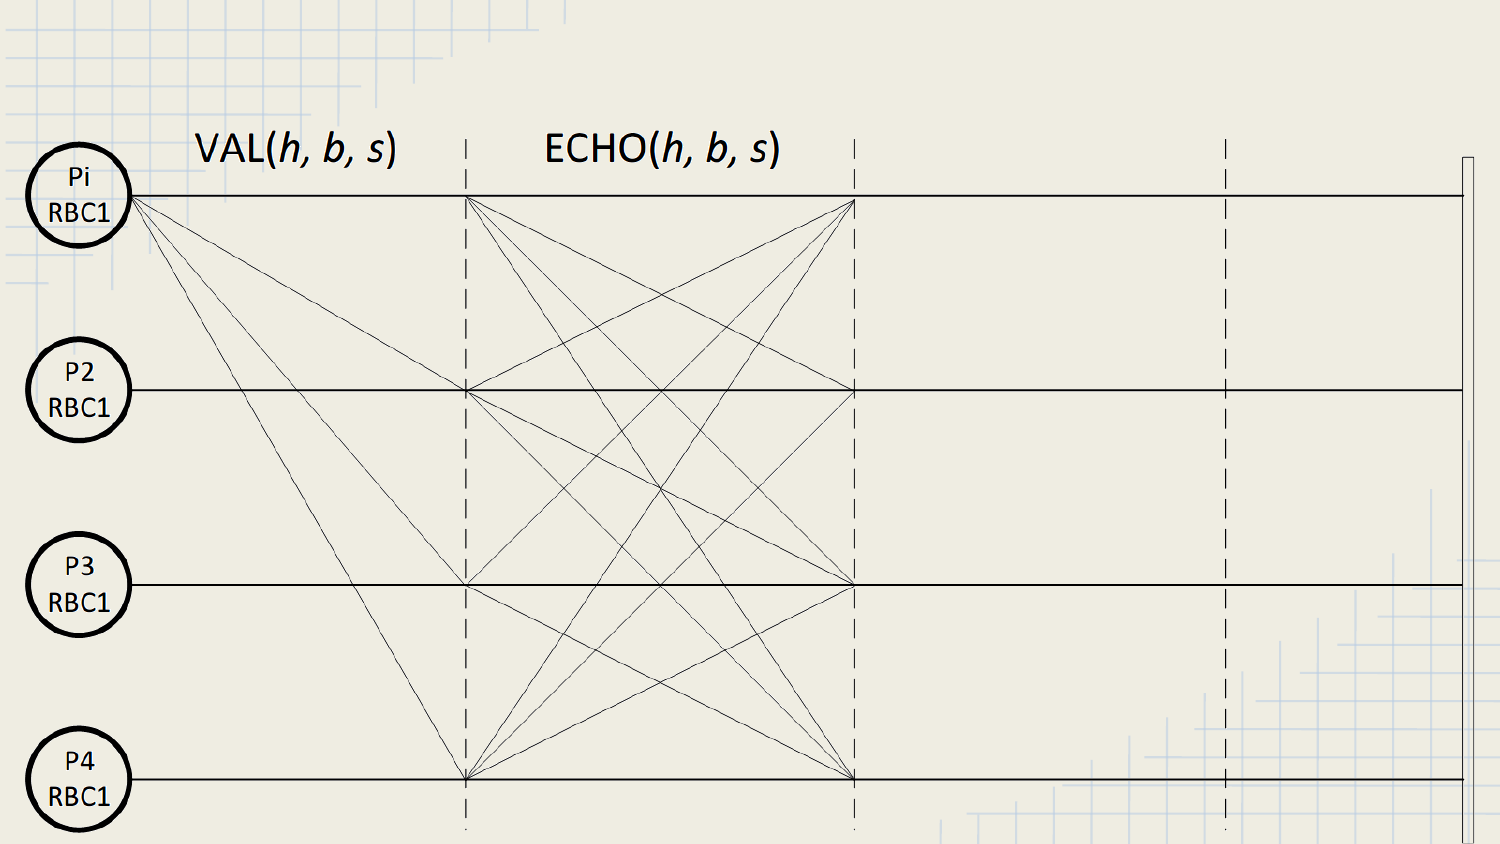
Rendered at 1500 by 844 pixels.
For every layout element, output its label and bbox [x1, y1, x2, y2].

picture [24, 107, 1476, 844]
